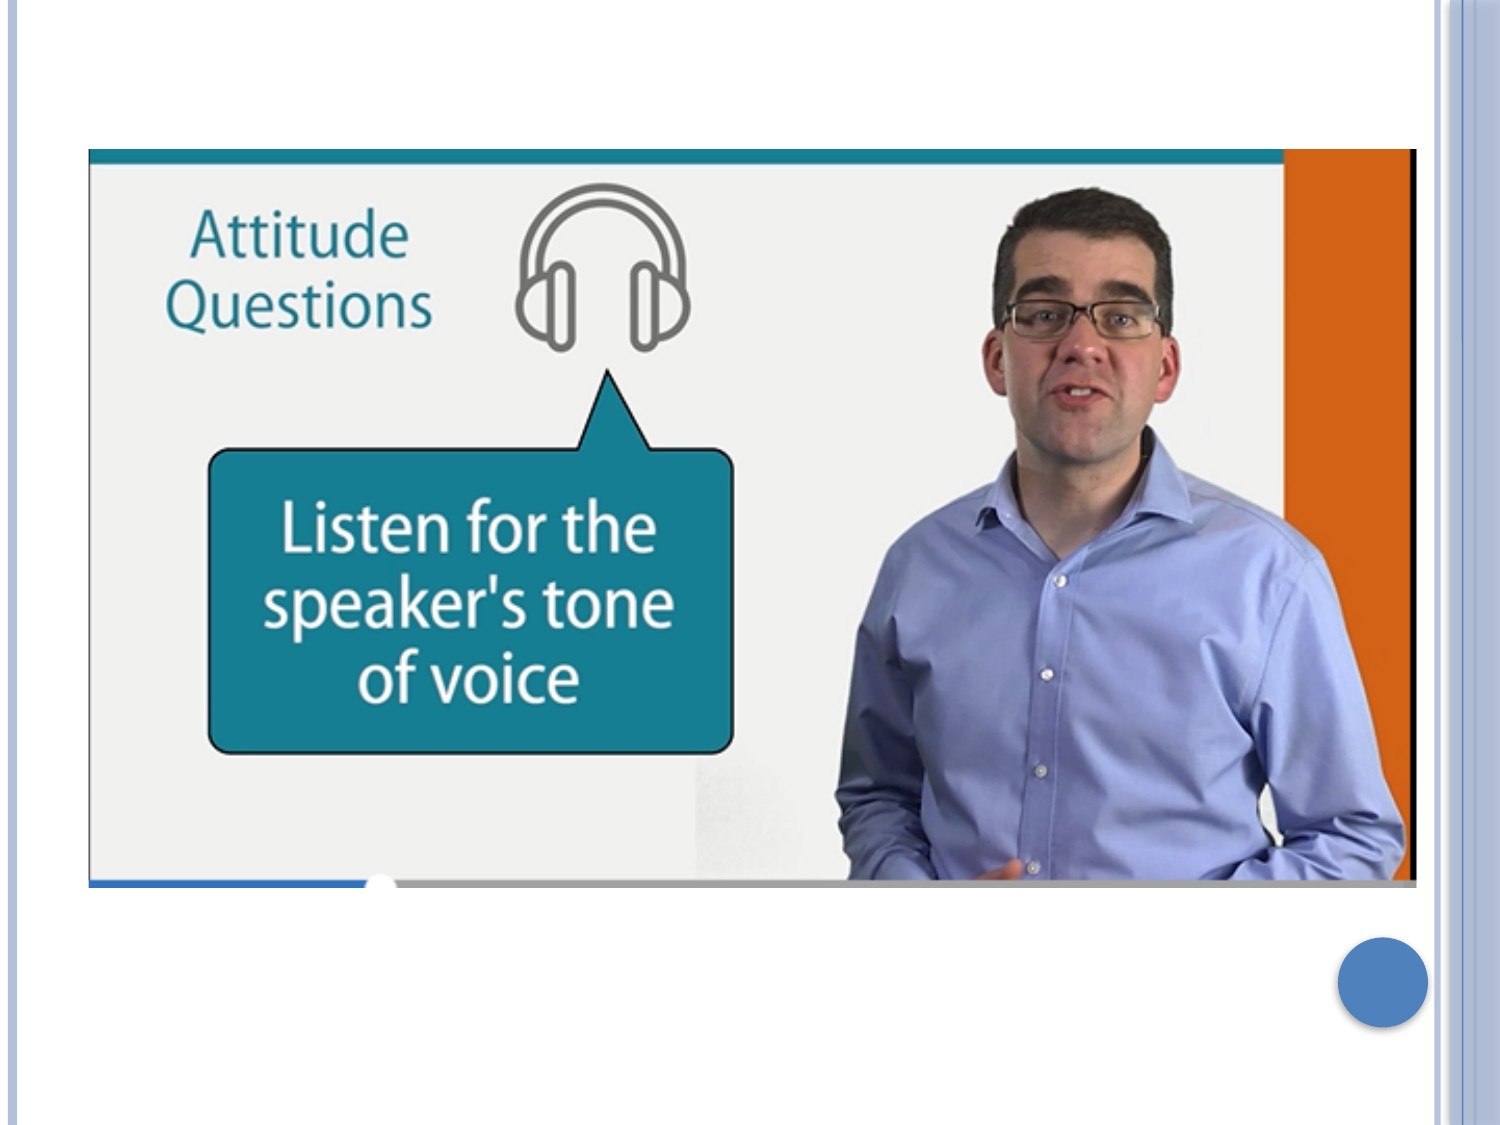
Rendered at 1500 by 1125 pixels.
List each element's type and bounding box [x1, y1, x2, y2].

picture [87, 148, 1420, 888]
